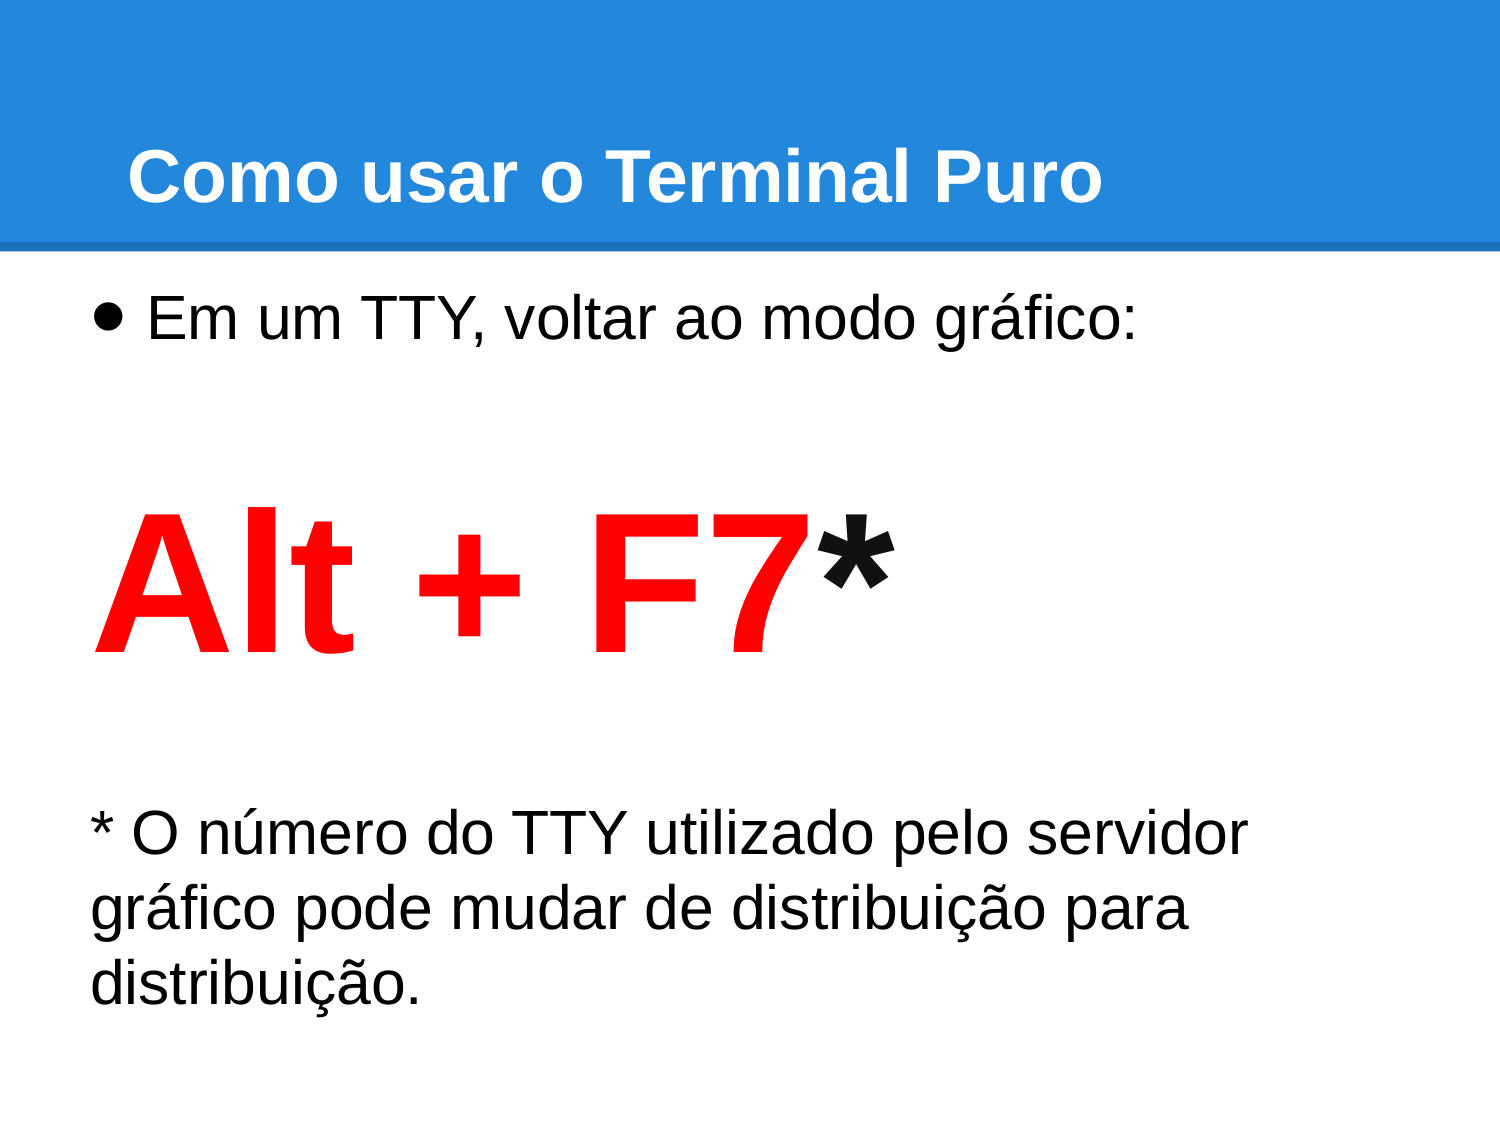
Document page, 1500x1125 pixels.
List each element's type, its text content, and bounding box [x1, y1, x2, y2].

list Em um TTY, voltar ao modo gráfico: Alt + F7* * O número do TTY utilizado pelo servidor gráfico pode mudar de distribuição para distribuição. [75, 262, 1425, 1078]
title Como usar o Terminal Puro [75, 45, 1425, 233]
